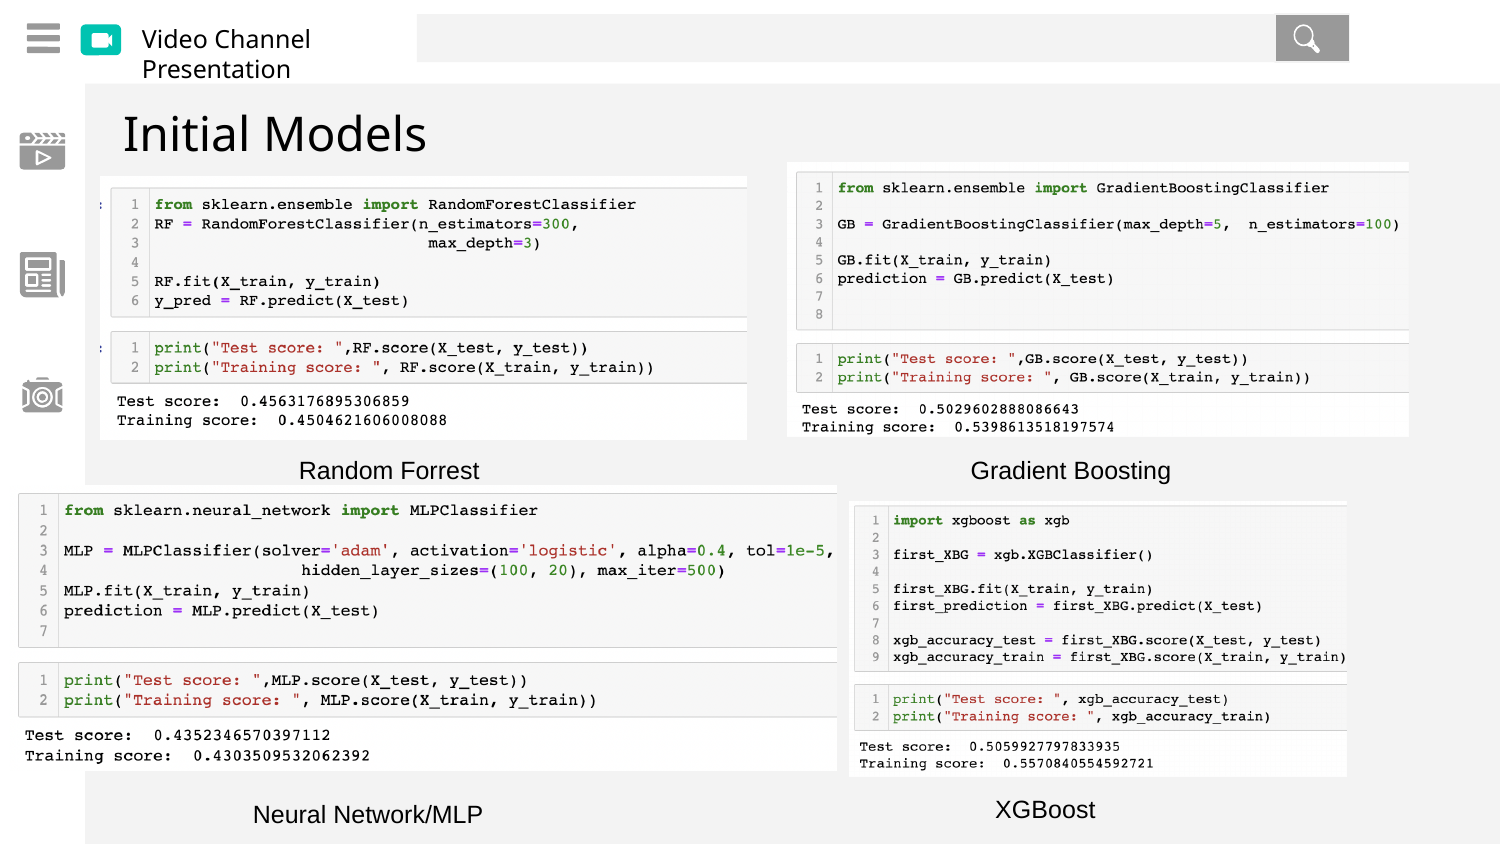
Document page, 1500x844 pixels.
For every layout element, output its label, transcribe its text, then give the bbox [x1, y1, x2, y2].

picture [787, 162, 1410, 438]
text_box Initial Models [108, 88, 1193, 176]
picture [100, 176, 747, 440]
text_box Gradient Boosting [955, 439, 1448, 500]
picture [849, 501, 1348, 777]
text_box XGBoost [980, 778, 1473, 839]
picture [9, 484, 838, 771]
text_box Random Forrest [284, 448, 563, 483]
text_box Neural Network/MLP [237, 783, 731, 844]
